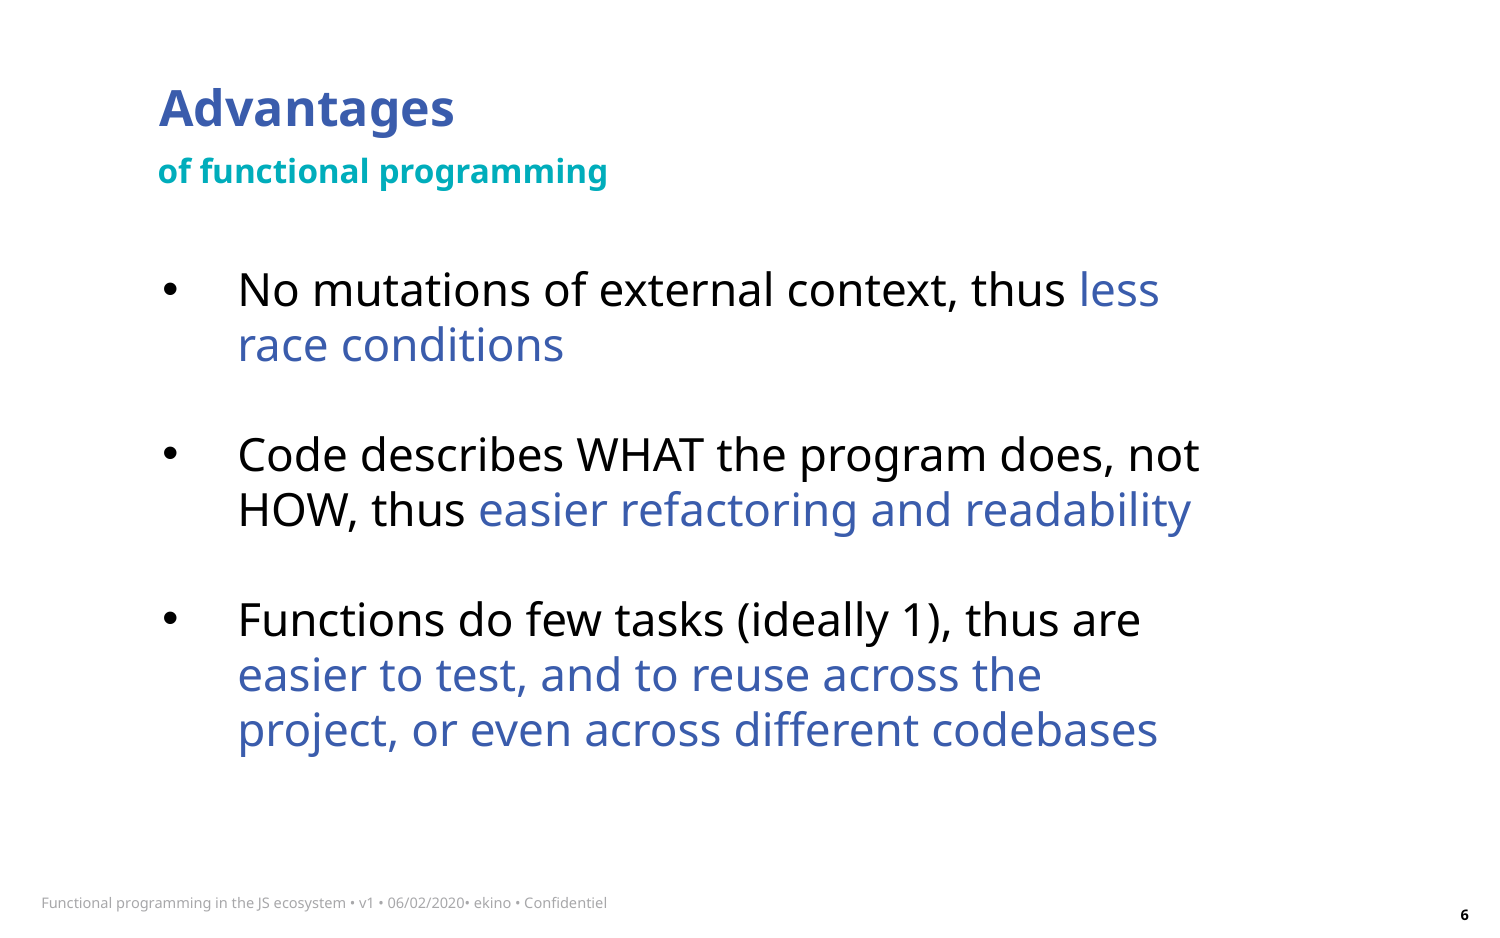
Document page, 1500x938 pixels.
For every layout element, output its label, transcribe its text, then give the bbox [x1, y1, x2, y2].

list of functional programming [157, 149, 1342, 198]
title Advantages [159, 76, 1342, 127]
text_box No mutations of external context, thus less race conditions Code describes WHAT the program does, not HOW, thus easier refactoring and readability Functions do few tasks (ideally 1), thus are easier to test, and to reuse across the project, or even across different codebases [147, 253, 1225, 763]
footer Functional programming in the JS ecosystem • v1 • 06/02/2020• ekino • Confidentiel [41, 893, 809, 918]
slide_number 6 [1460, 894, 1500, 937]
